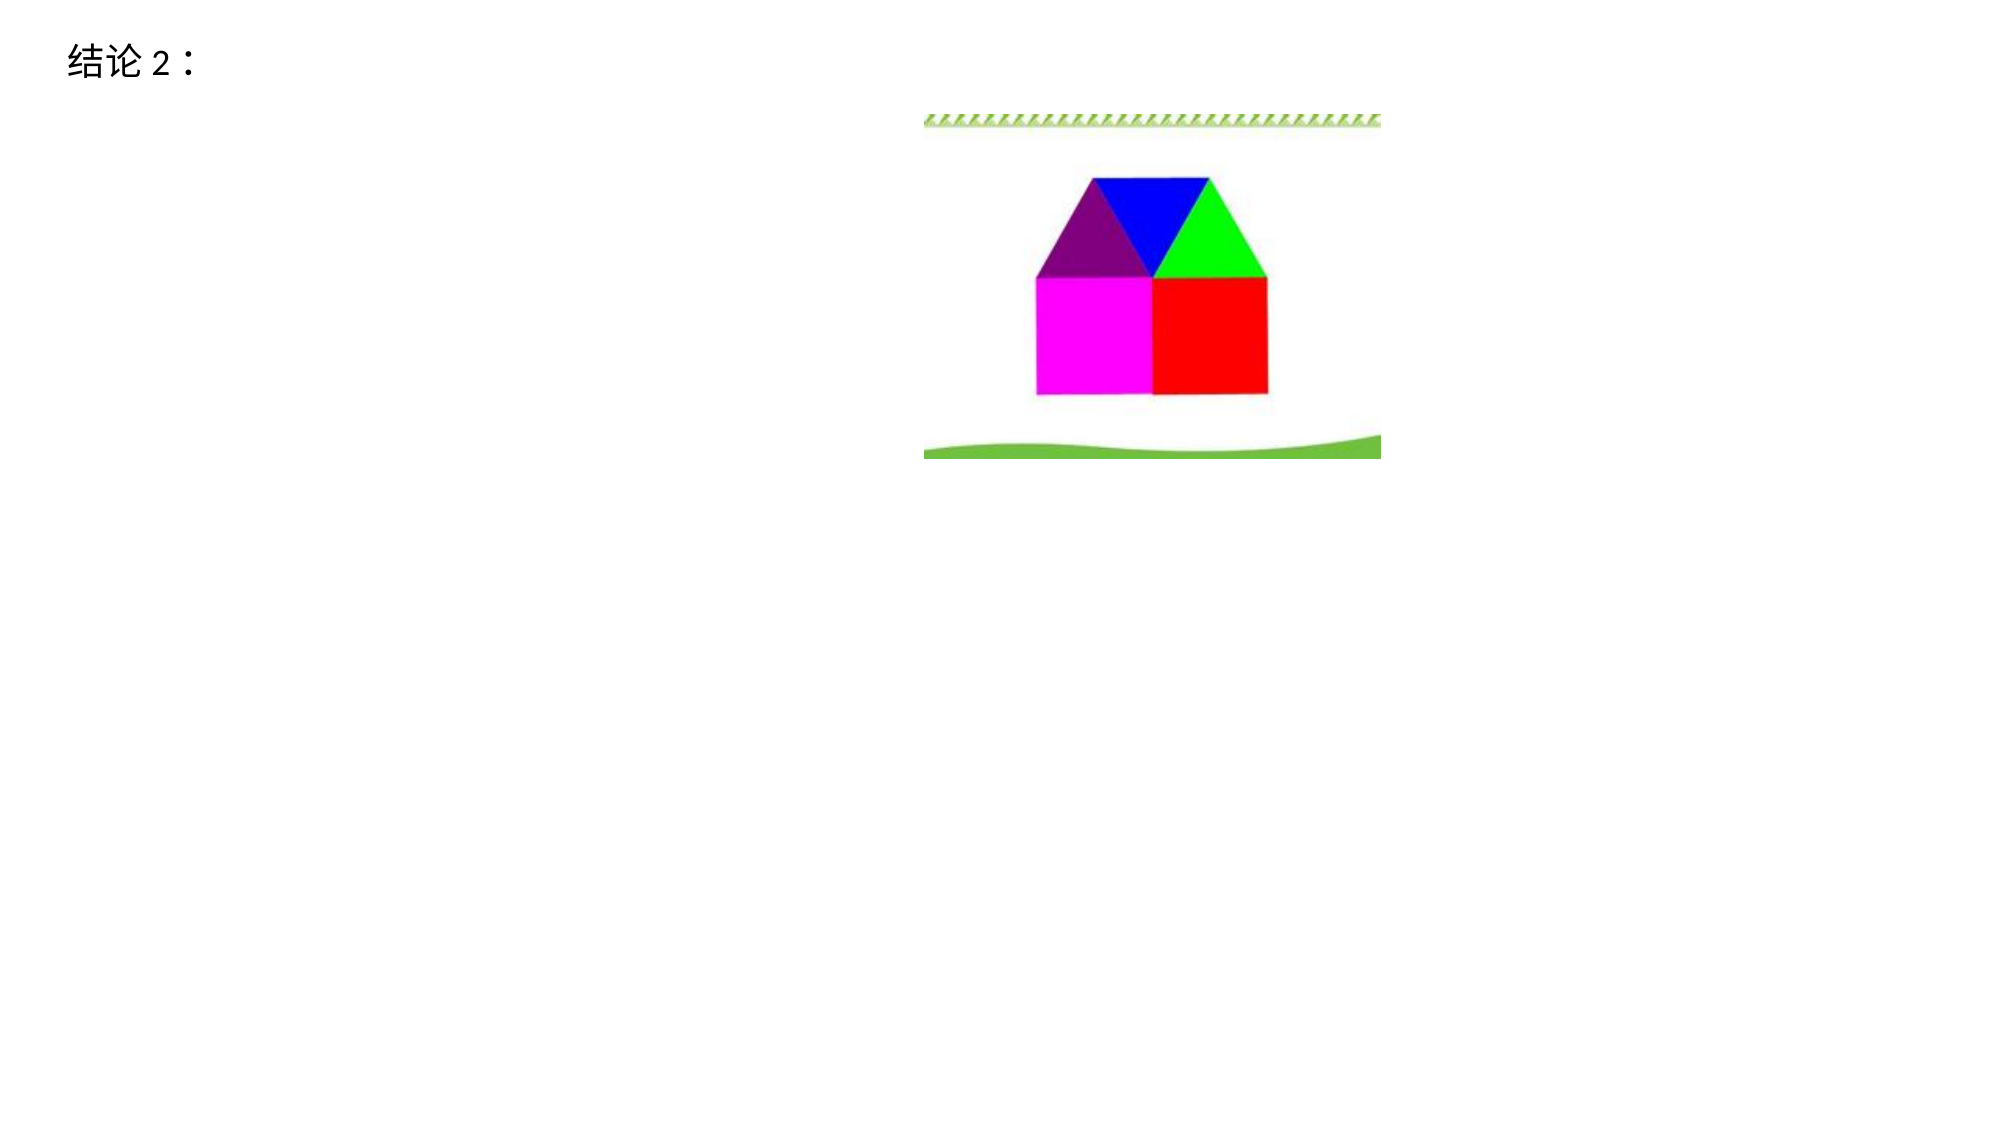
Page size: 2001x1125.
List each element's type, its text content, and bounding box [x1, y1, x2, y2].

picture [924, 114, 1381, 459]
text_box 结论2： [52, 31, 441, 91]
